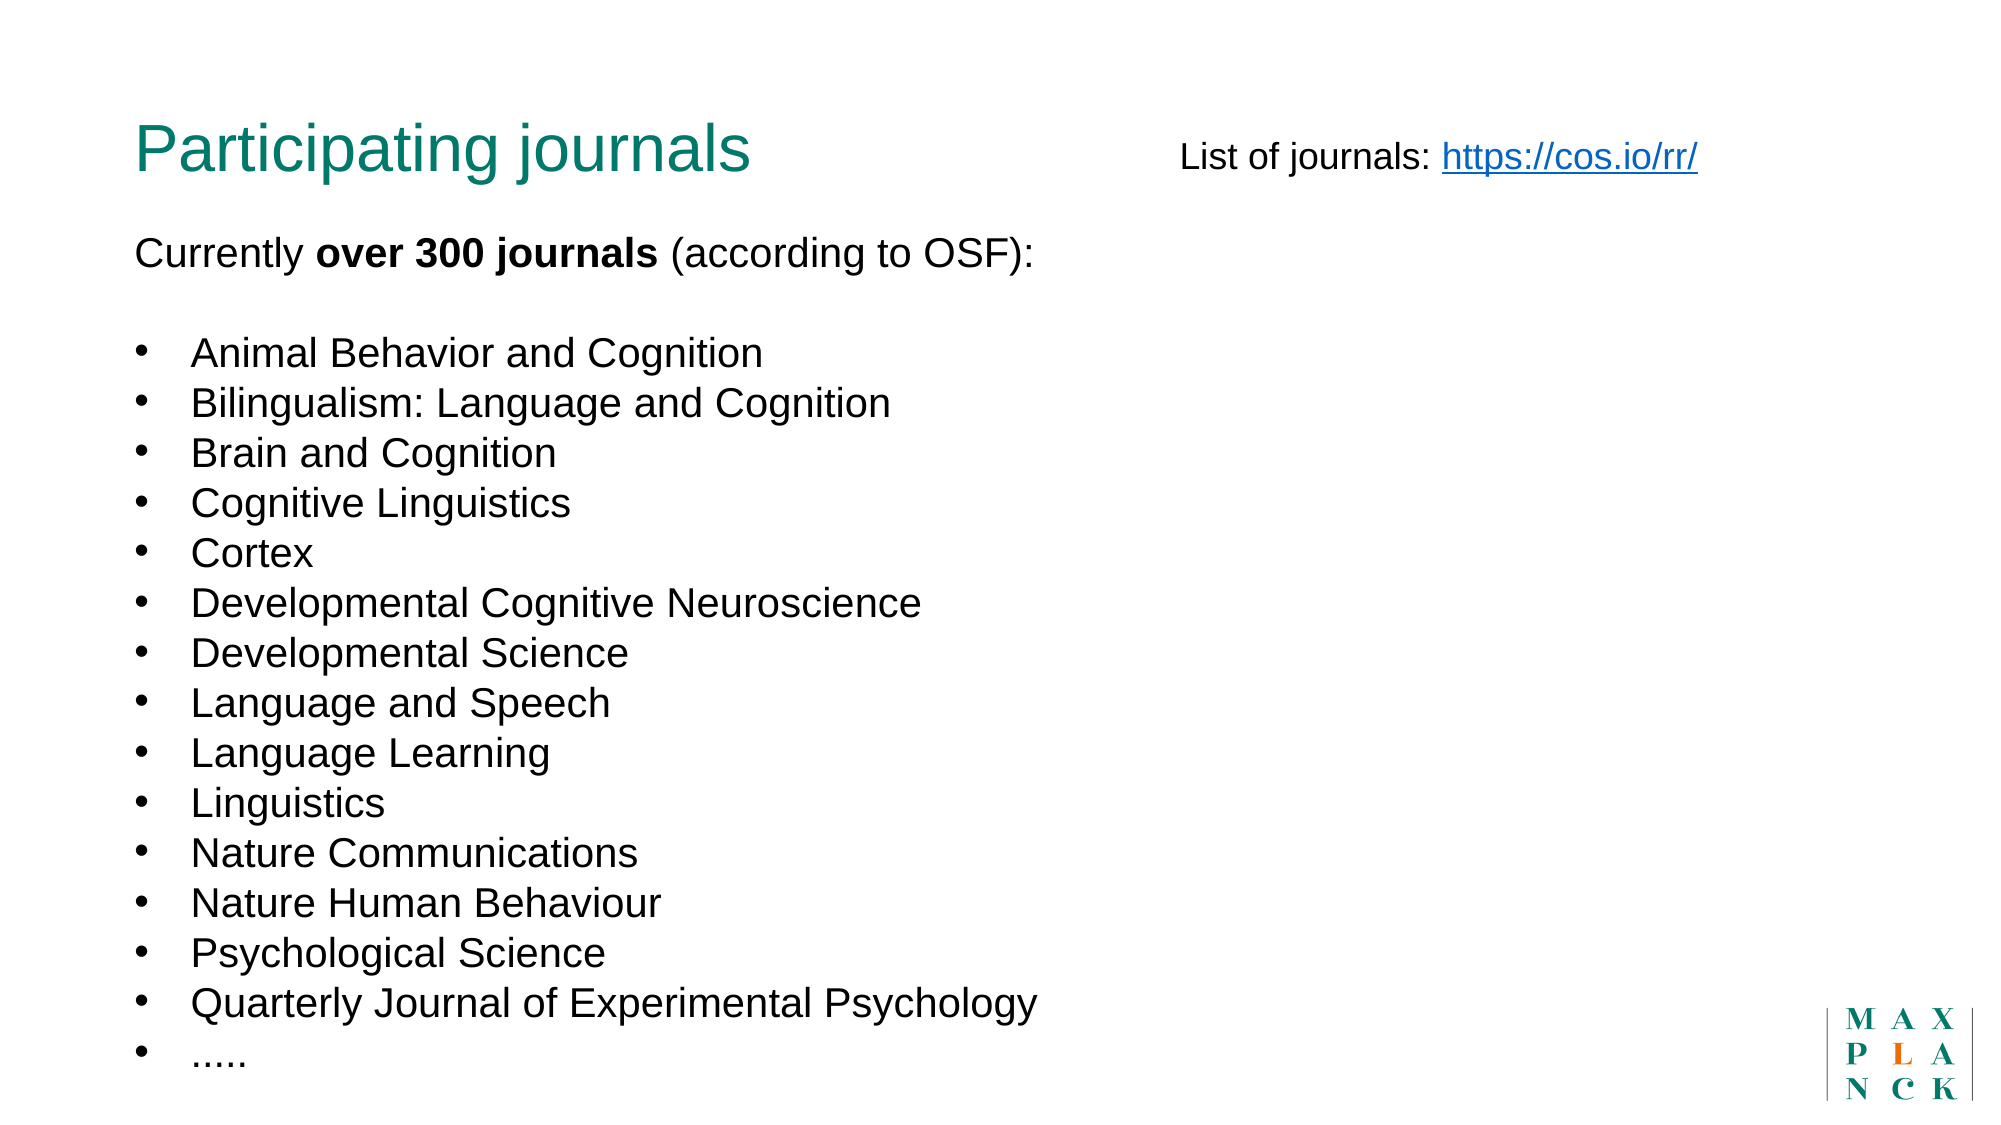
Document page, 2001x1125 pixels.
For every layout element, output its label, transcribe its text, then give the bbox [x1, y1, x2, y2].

picture [1822, 1003, 1977, 1105]
list Currently over 300 journals (according to OSF): Animal Behavior and Cognition Bilingualism: Language and Cognition Brain and Cognition Cognitive Linguistics Cortex Developmental Cognitive Neuroscience Developmental Science Language and Speech Language Learning Linguistics Nature Communications Nature Human Behaviour Psychological Science Quarterly Journal of Experimental Psychology ..... [119, 218, 1460, 907]
list Participating journals [119, 98, 1460, 218]
text_box List of journals: https://cos.io/rr/ [1164, 124, 1714, 185]
